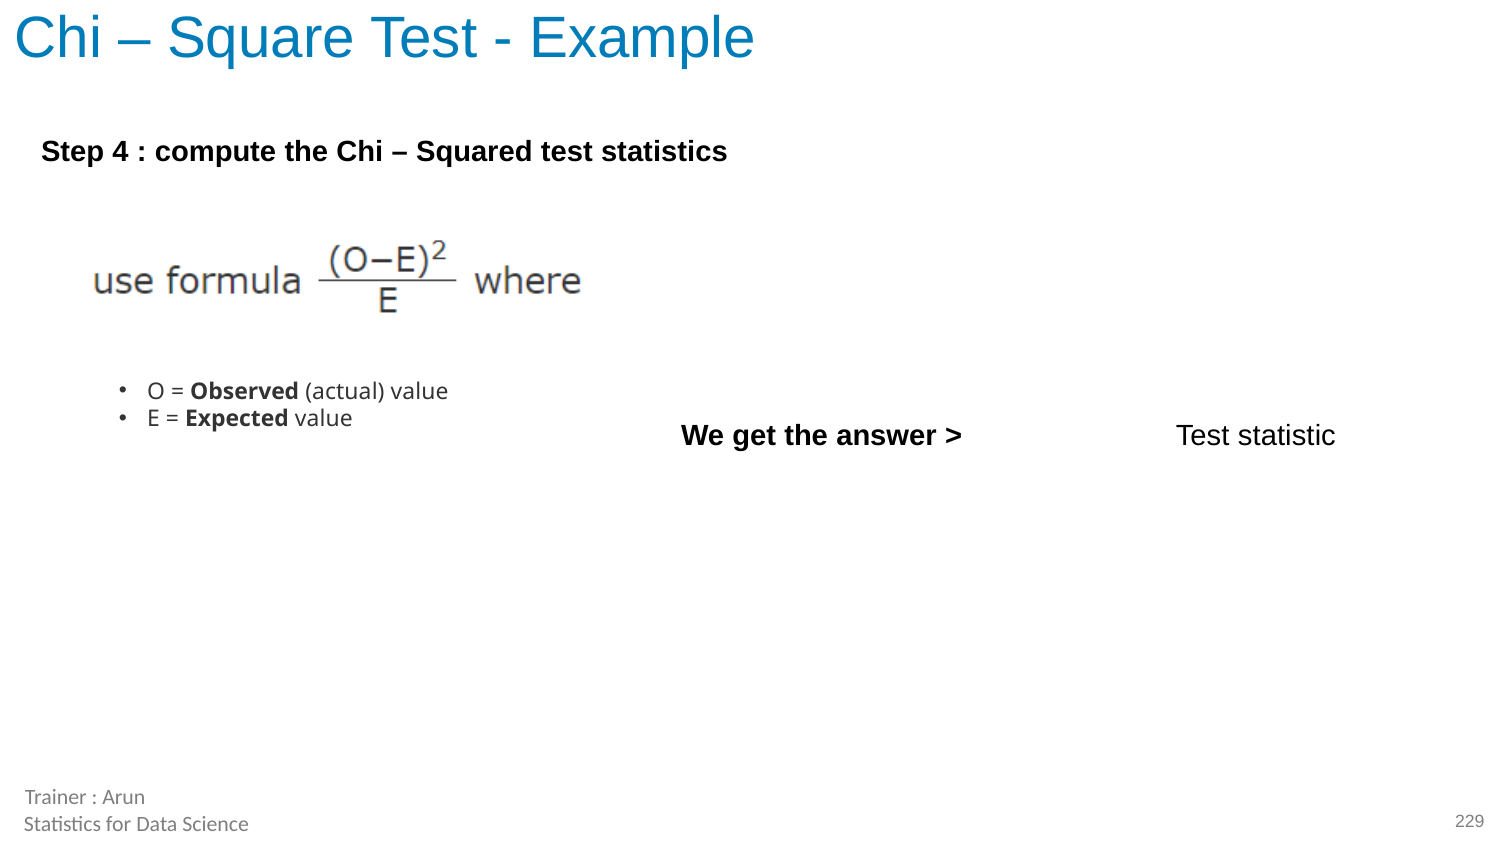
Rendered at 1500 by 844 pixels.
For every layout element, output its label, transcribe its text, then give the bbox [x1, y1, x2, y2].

text_box Step 4 : compute the Chi – Squared test statistics [26, 124, 860, 175]
picture [83, 213, 599, 345]
text_box Test statistic [1161, 409, 1382, 459]
text_box We get the answer > [666, 409, 1011, 459]
title Chi – Square Test - Example [0, 0, 1350, 105]
text_box O = Observed (actual) value E = Expected value [104, 368, 667, 474]
